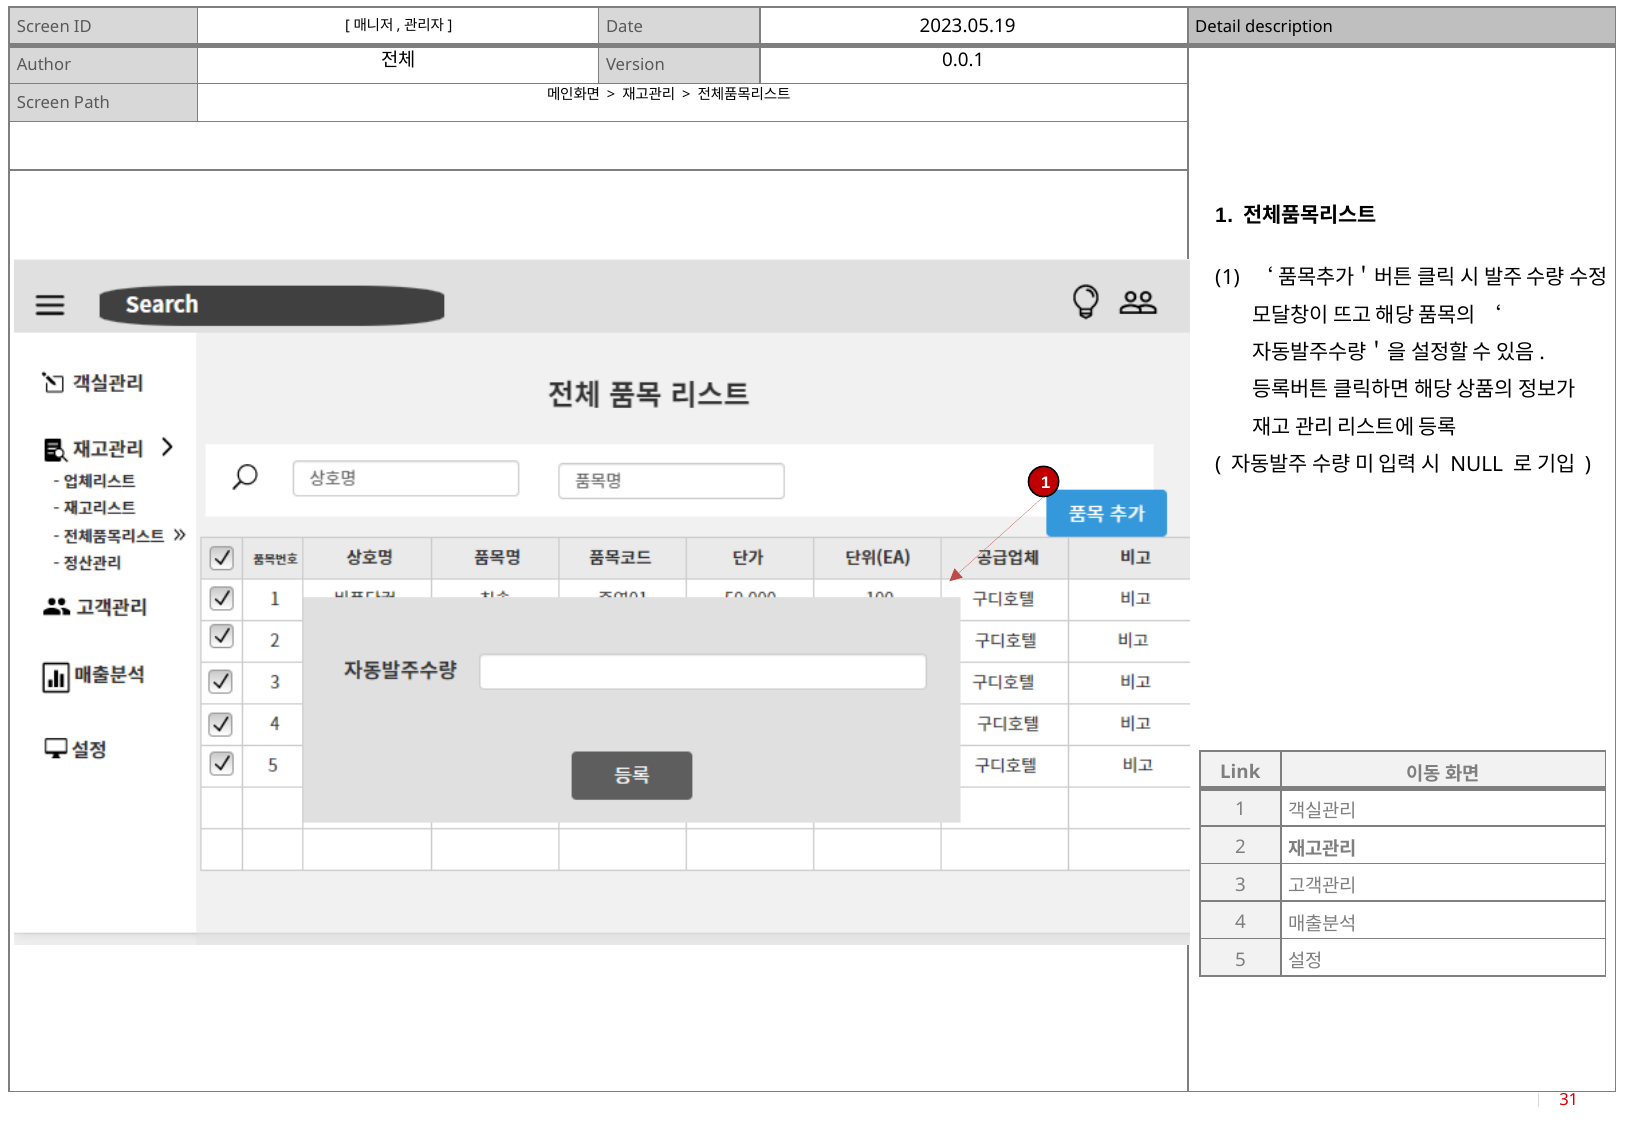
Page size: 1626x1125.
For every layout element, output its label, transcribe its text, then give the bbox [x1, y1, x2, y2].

text_box 0.0.1 [769, 40, 1157, 78]
text_box 전체품목리스트 ‘품목추가＇버튼 클릭 시 발주 수량 수정 모달창이 뜨고 해당 품목의 ‘자동발주수량＇을 설정할 수 있음. 등록버튼 클릭하면 해당 상품의 정보가 재고 관리 리스트에 등록 ( 자동발주 수량 미 입력 시 NULL 로 기입 ) [1200, 186, 1625, 766]
picture [13, 259, 1190, 946]
table_cell 객실관리 [1282, 791, 1605, 825]
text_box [1028, 466, 1059, 497]
slide_number 31 [1550, 1081, 1588, 1119]
table_cell 매출분석 [1282, 902, 1605, 938]
text_box [매니저,관리자] [205, 8, 593, 41]
table_header 이동 화면 [1282, 766, 1605, 786]
table_cell 고객관리 [1282, 864, 1605, 900]
table_cell 4 [1201, 902, 1280, 938]
table_header Link [1201, 766, 1280, 786]
table_cell 설정 [1282, 939, 1605, 975]
table_cell 재고관리 [1282, 827, 1605, 863]
text_box 전체 [205, 41, 593, 78]
text_box 메인화면 > 재고관리 > 전체품목리스트 [456, 77, 882, 111]
table_cell 2 [1201, 827, 1280, 863]
table_cell 3 [1201, 864, 1280, 900]
text_box 2023.05.19 [773, 5, 1162, 44]
table_cell 5 [1201, 939, 1280, 975]
table_cell 1 [1201, 791, 1280, 825]
